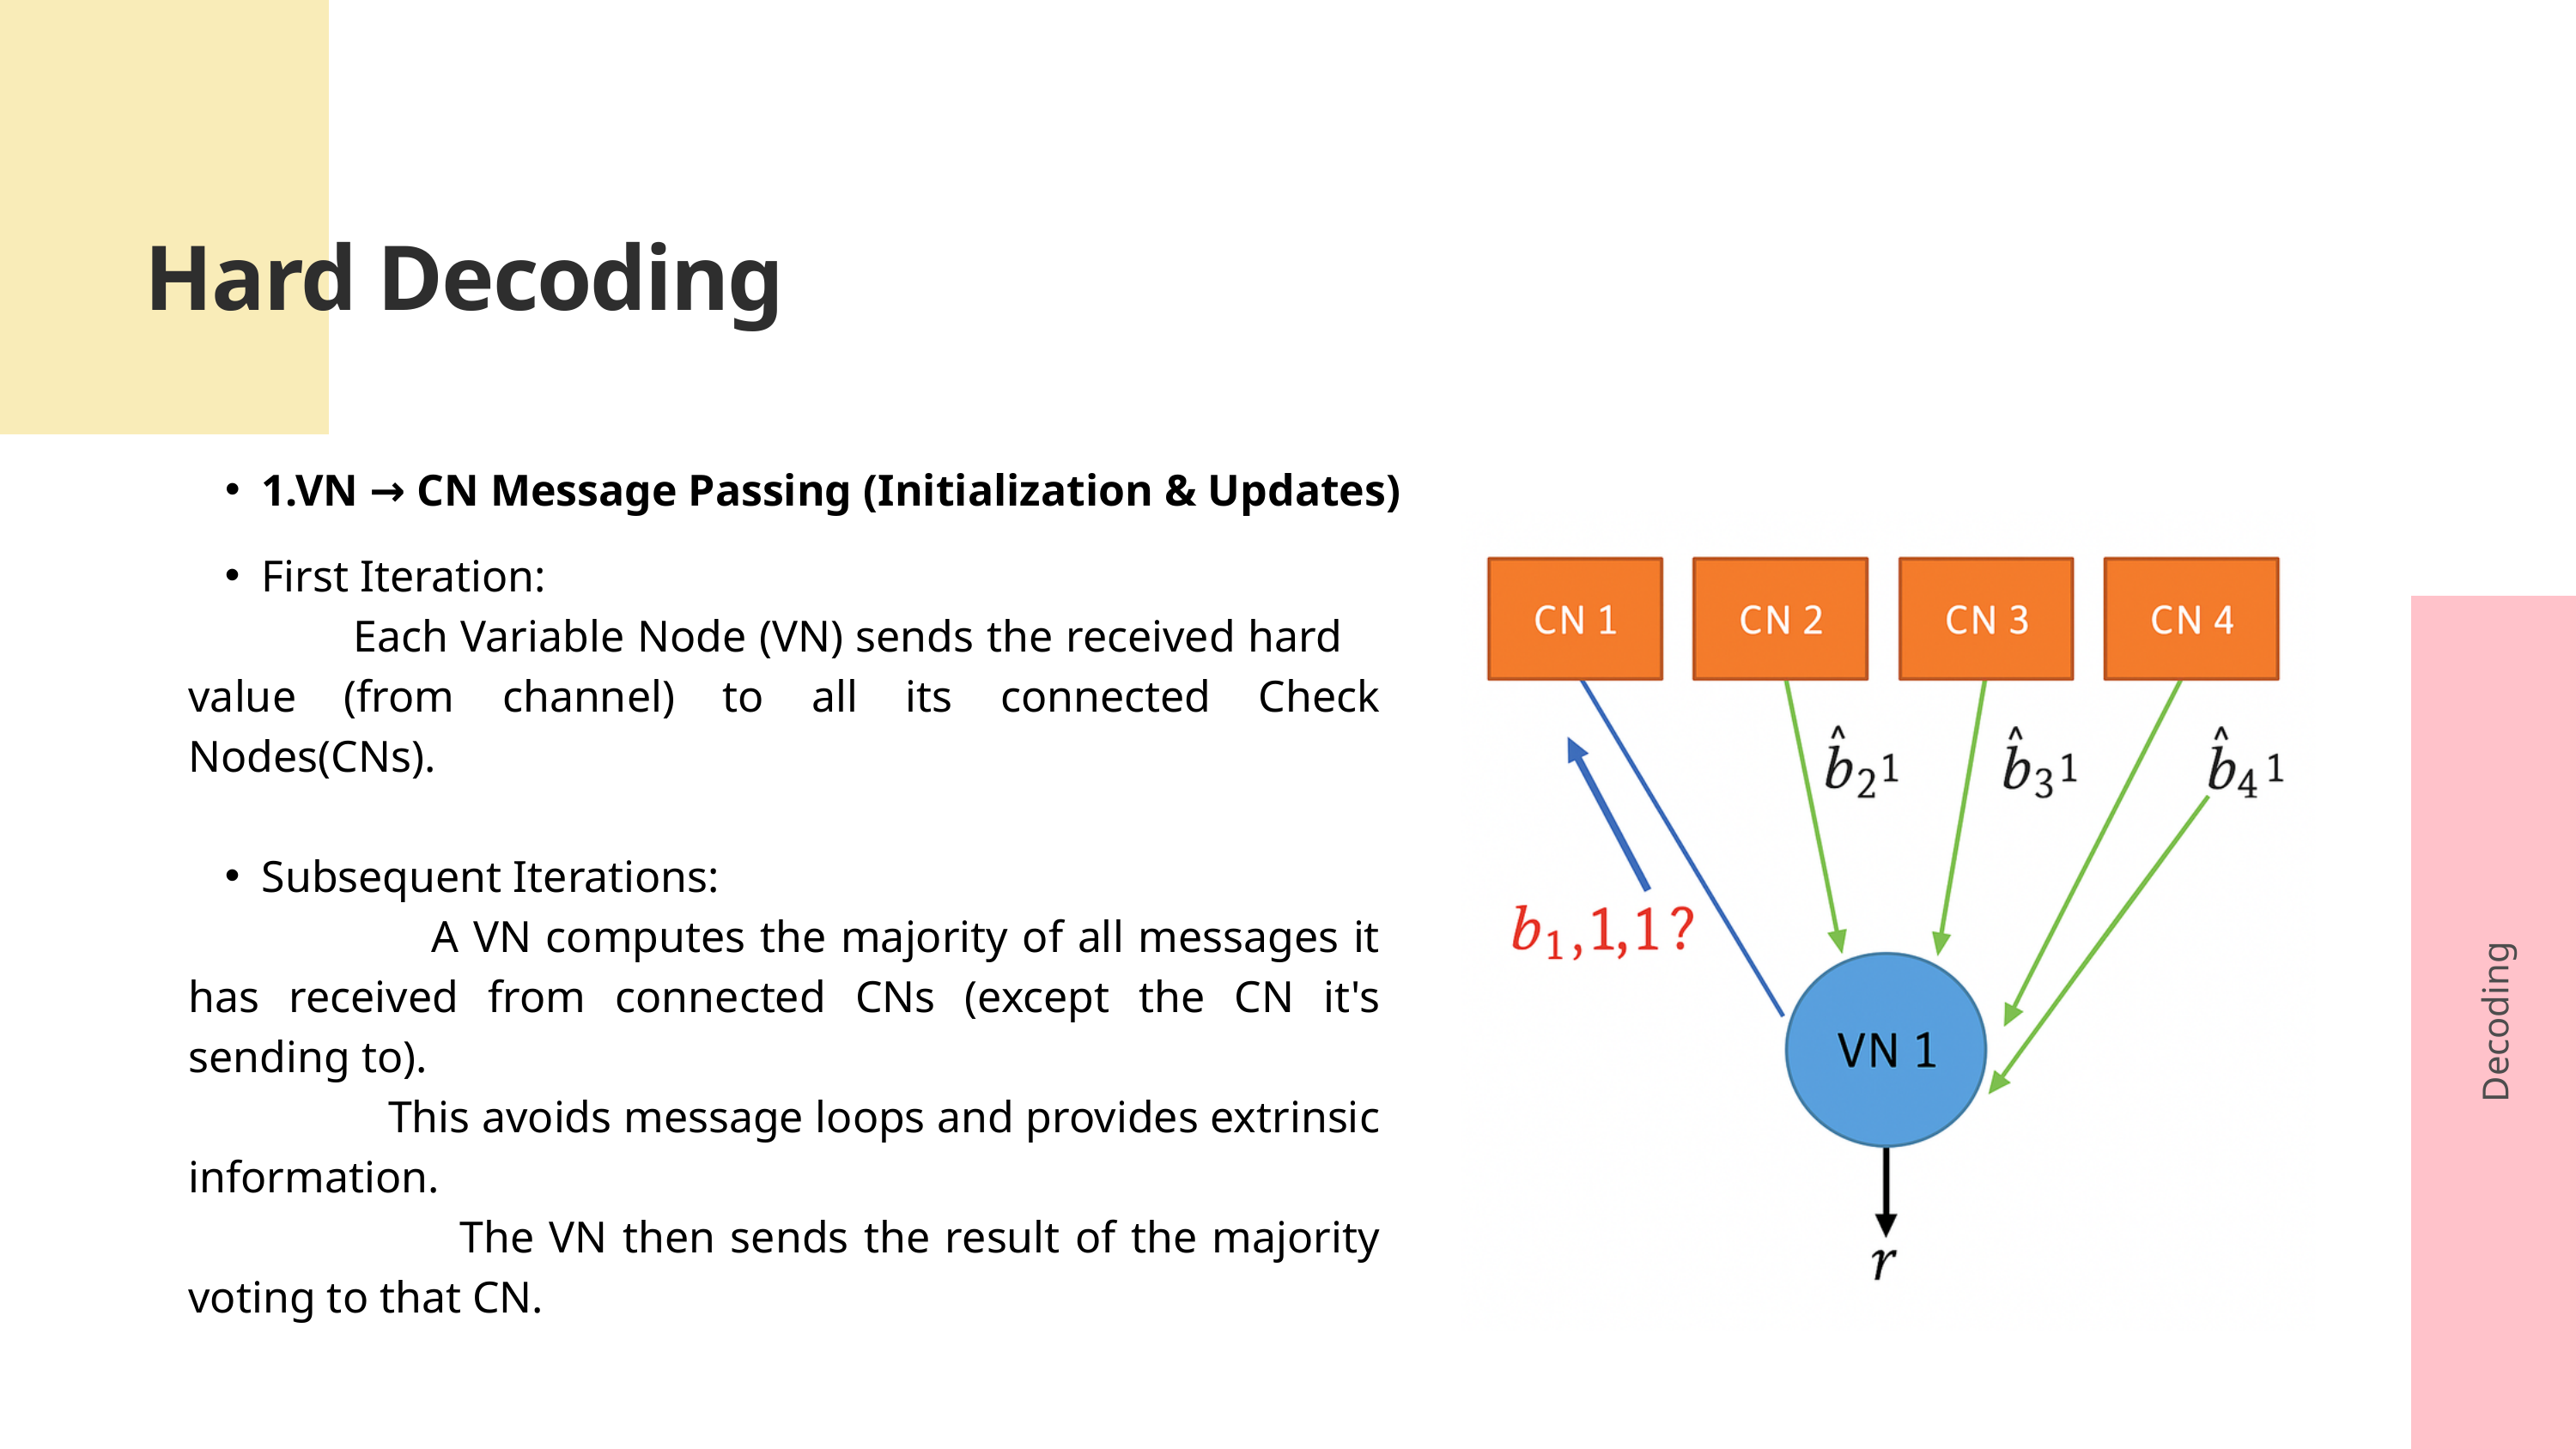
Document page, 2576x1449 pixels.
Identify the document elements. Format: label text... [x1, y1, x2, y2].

text_box 1.VN → CN Message Passing (Initialization & Updates) [188, 454, 2066, 515]
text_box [2410, 595, 2576, 1449]
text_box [0, 0, 330, 435]
text_box First Iteration: Each Variable Node (VN) sends the received hard value (from channel) to all its connected Check Nodes(CNs). Subsequent Iterations: A VN computes the majority of all messages it has received from connected CNs (except the CN it's sending to). This avoids message loops and provides extrinsic information. The VN then sends the result of the majority voting to that CN. [188, 540, 1381, 1376]
text_box [1461, 510, 2316, 1331]
text_box Hard Decoding [333, 202, 1230, 328]
